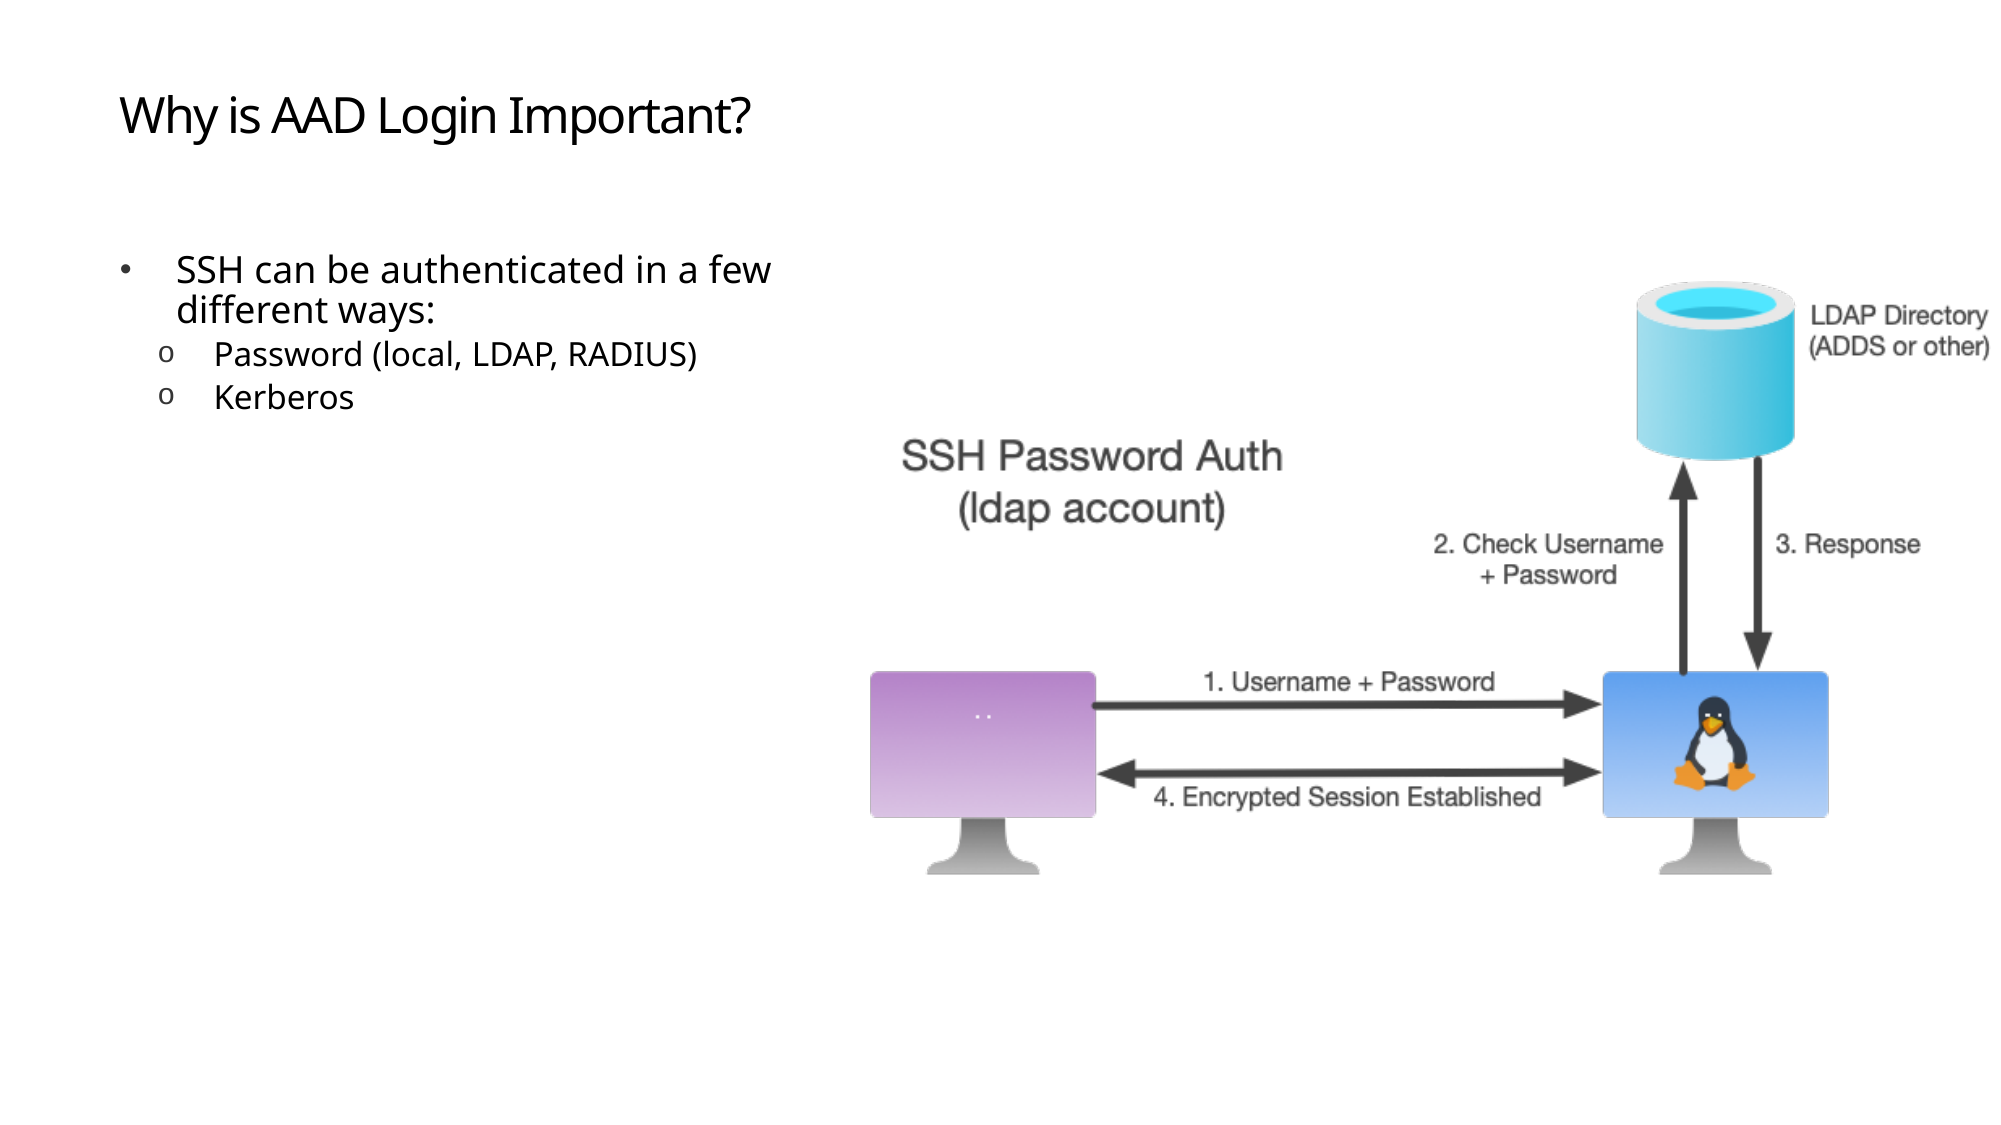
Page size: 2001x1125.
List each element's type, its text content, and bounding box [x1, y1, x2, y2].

list SSH can be authenticated in a few different ways: Password (local, LDAP, RADIUS) Kerberos [95, 235, 888, 437]
picture [844, 281, 2000, 877]
title Why is AAD Login Important? [95, 75, 1855, 136]
